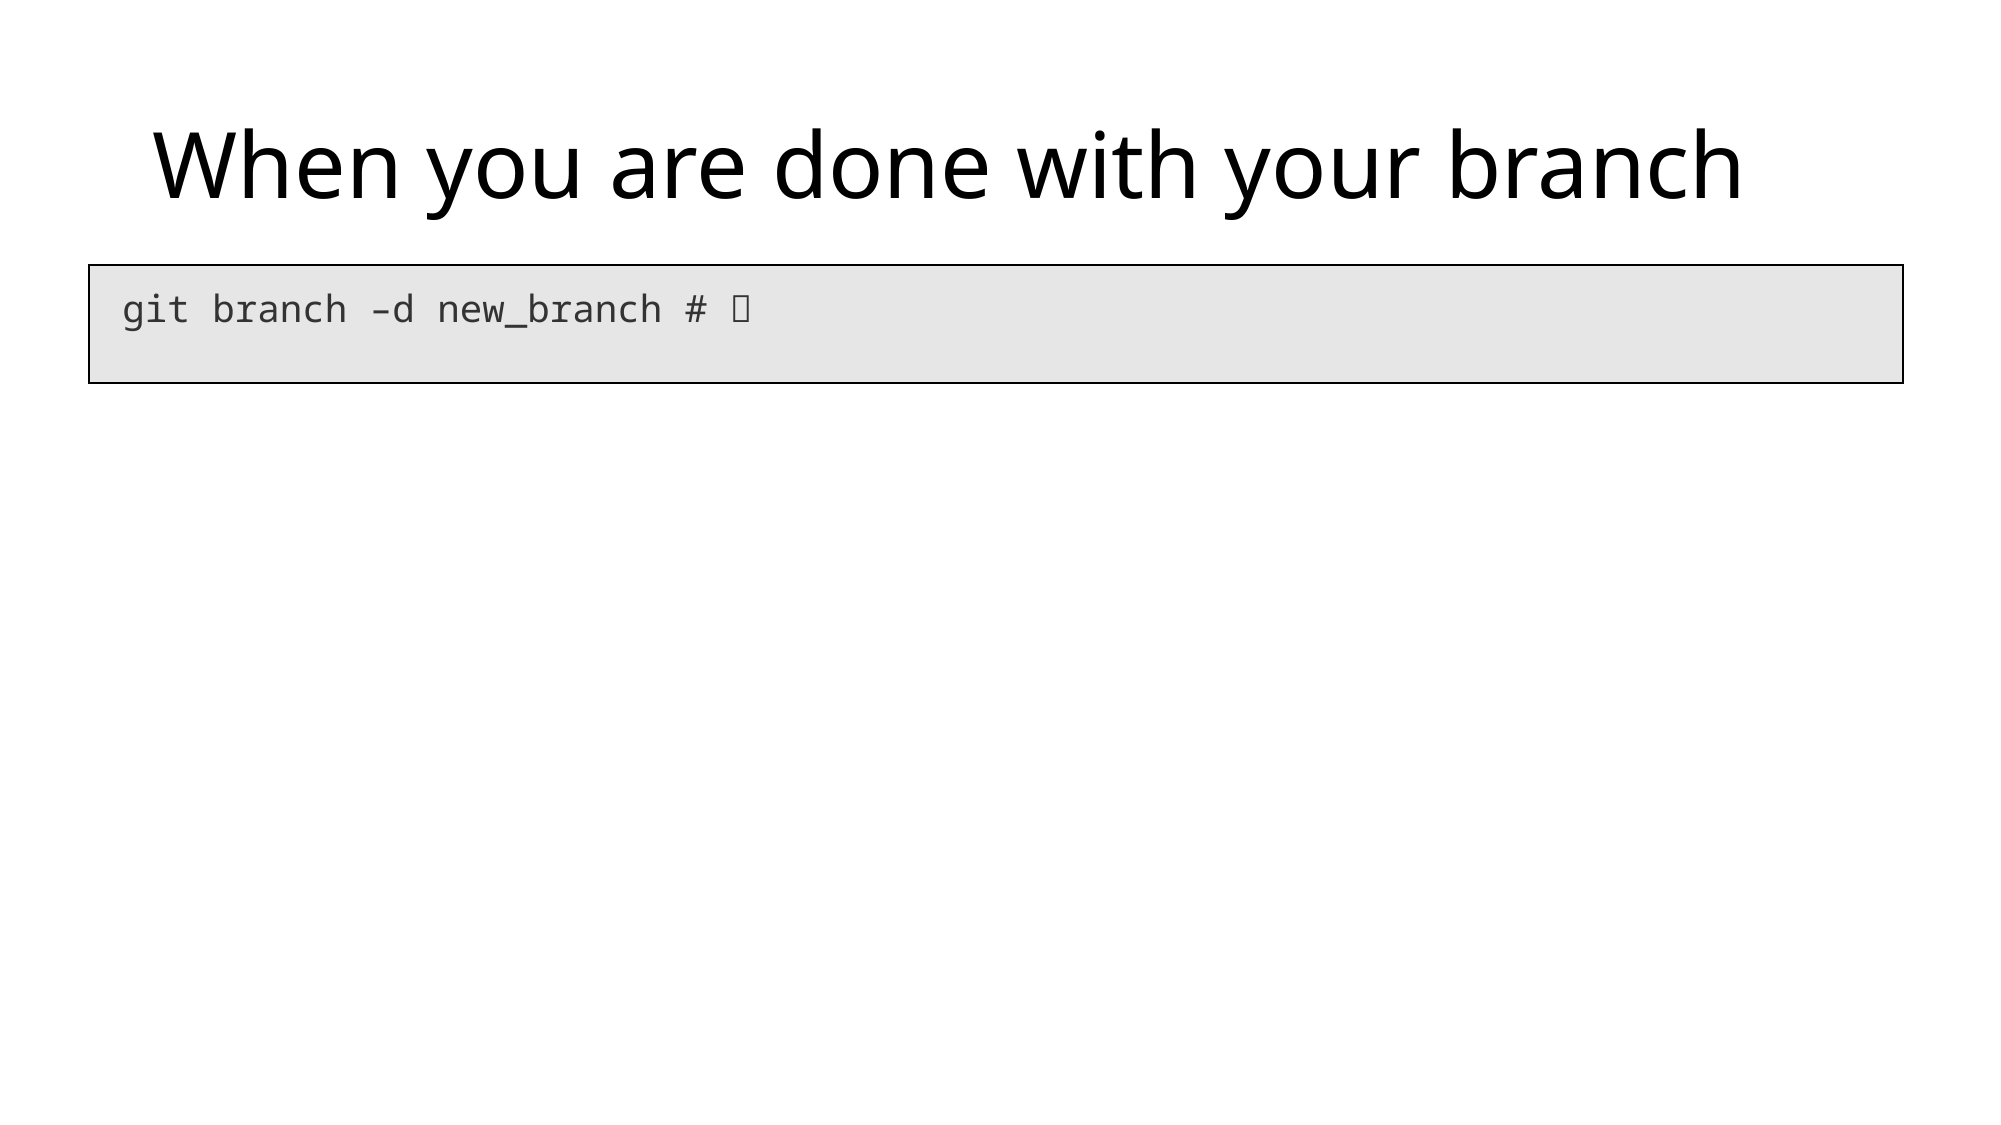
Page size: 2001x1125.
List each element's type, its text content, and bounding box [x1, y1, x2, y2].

title When you are done with your branch [137, 59, 1863, 264]
text_box [88, 264, 1904, 384]
text_box git branch –d new_branch #  [107, 277, 1893, 382]
